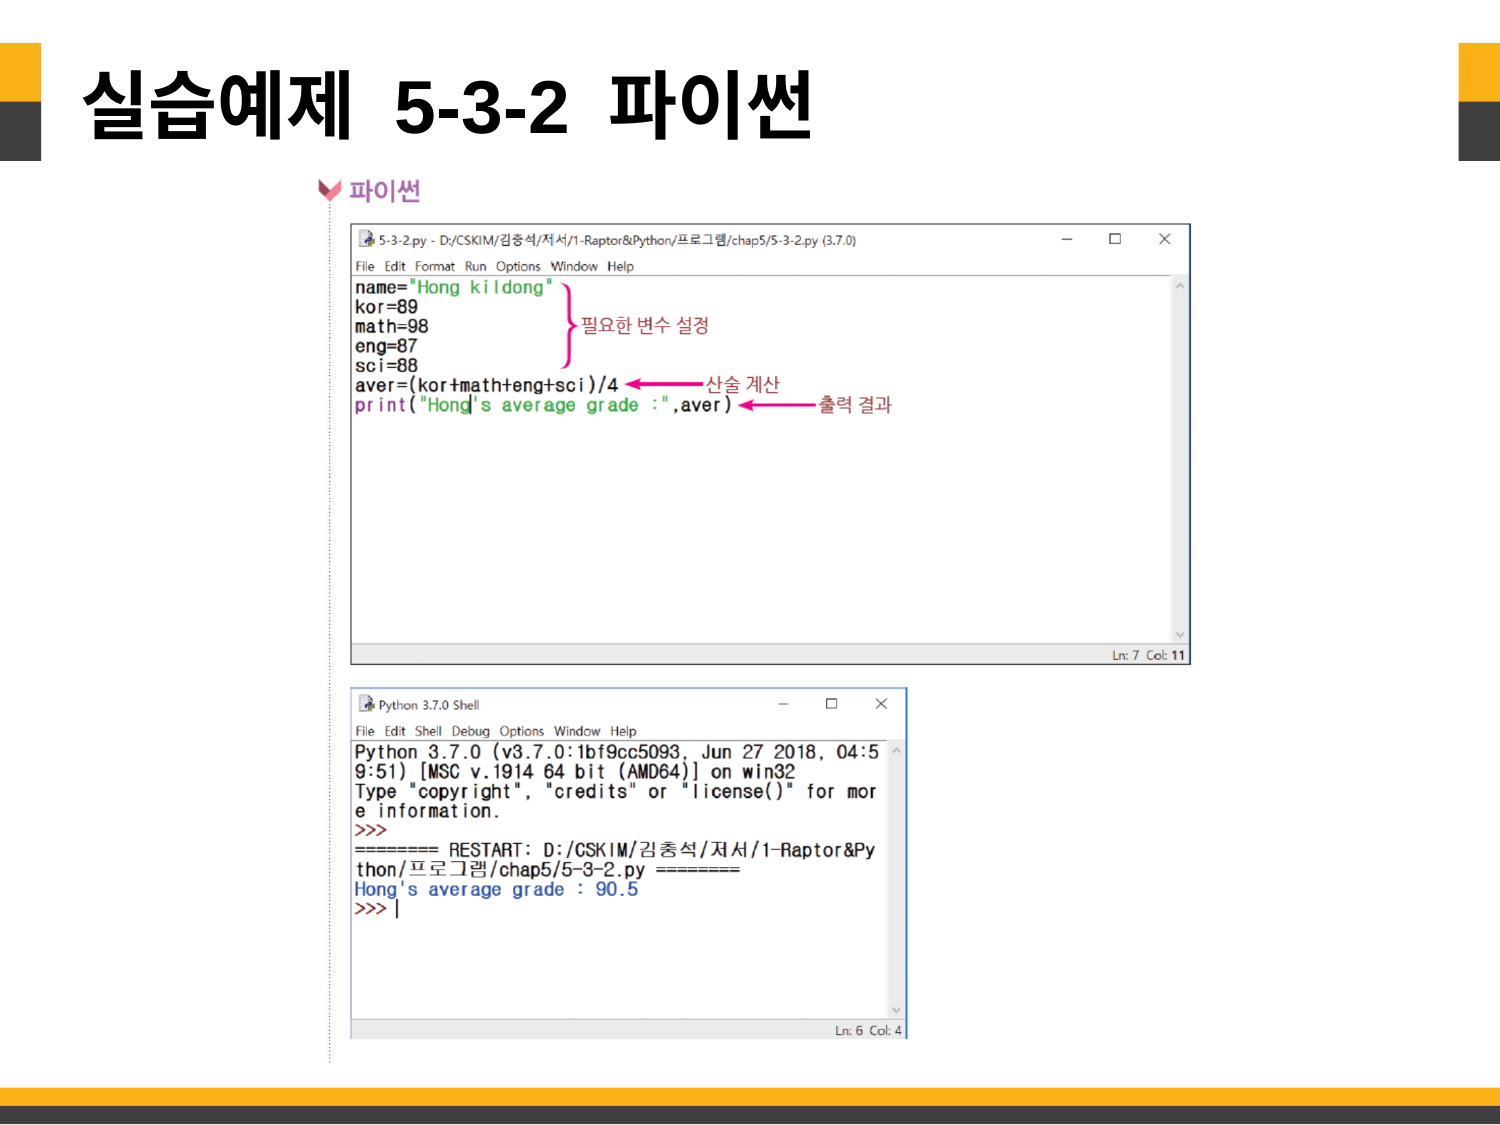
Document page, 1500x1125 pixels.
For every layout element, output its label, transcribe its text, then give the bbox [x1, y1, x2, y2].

title 실습예제 5-3-2 파이썬 [64, 47, 1447, 161]
picture [294, 160, 1217, 1070]
